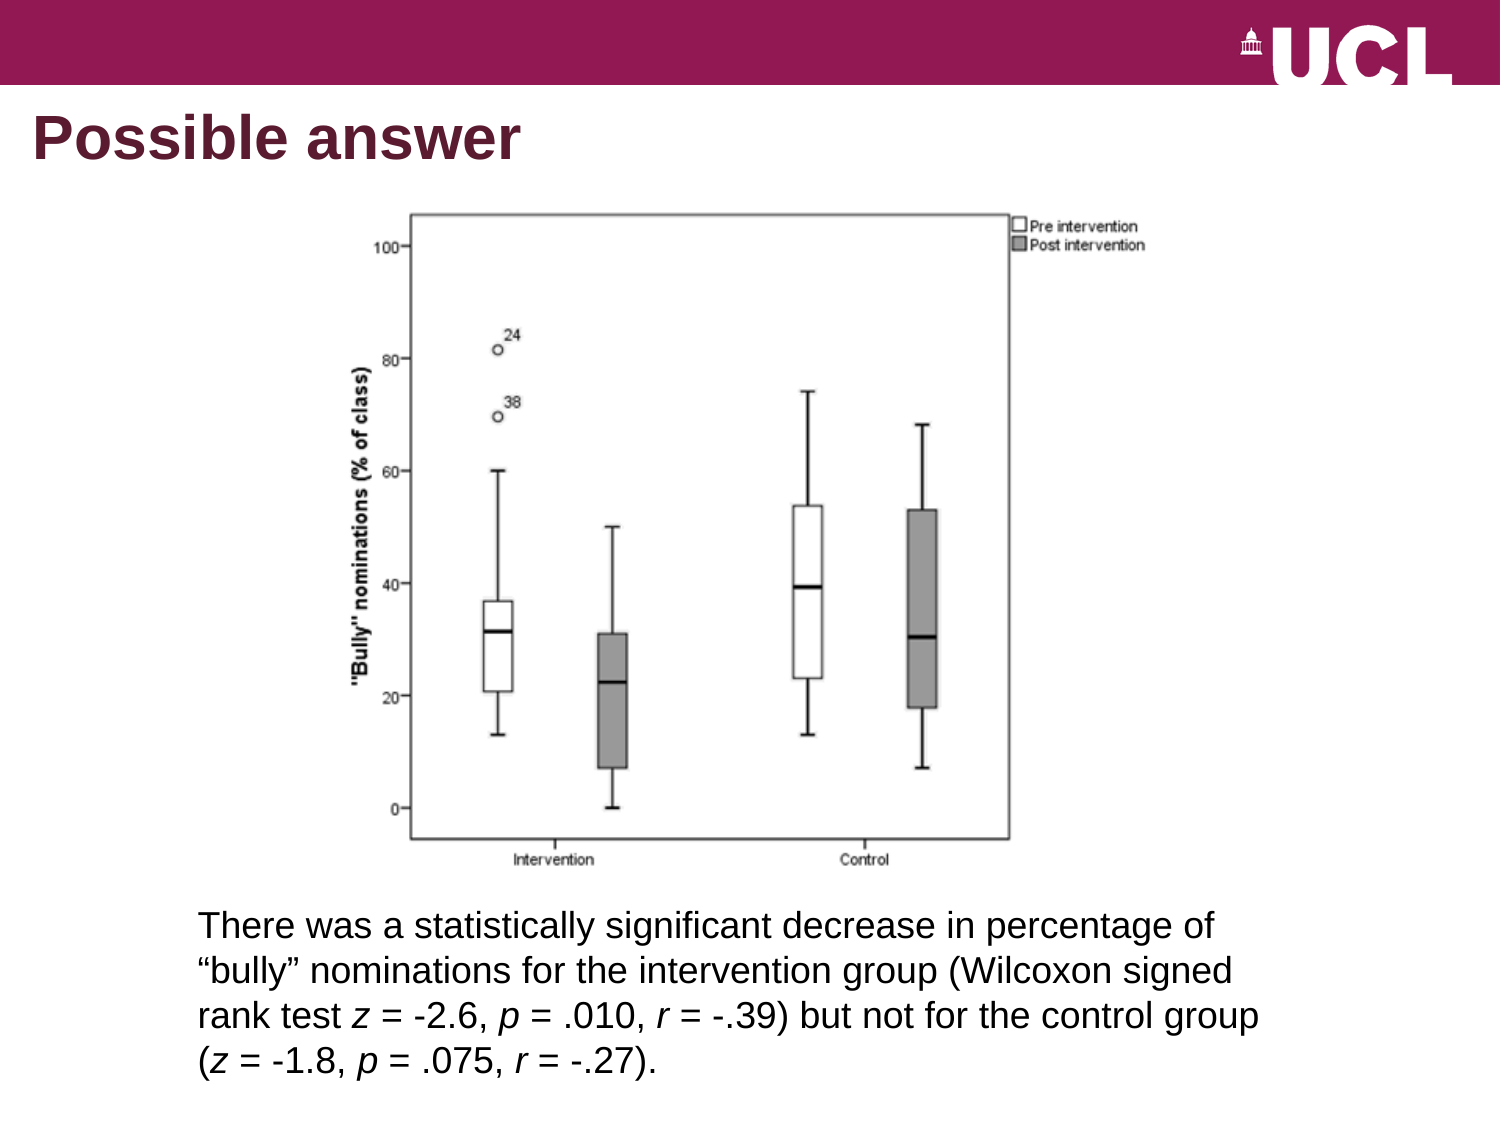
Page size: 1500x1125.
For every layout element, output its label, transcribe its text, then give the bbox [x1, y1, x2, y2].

title Possible answer [17, 90, 1411, 303]
picture [0, 0, 1500, 85]
picture [336, 205, 1175, 894]
text_box There was a statistically significant decrease in percentage of “bully” nominations for the intervention group (Wilcoxon signed rank test z = -2.6, p = .010, r = -.39) but not for the control group (z = -1.8, p = .075, r = -.27). [182, 893, 1294, 1088]
